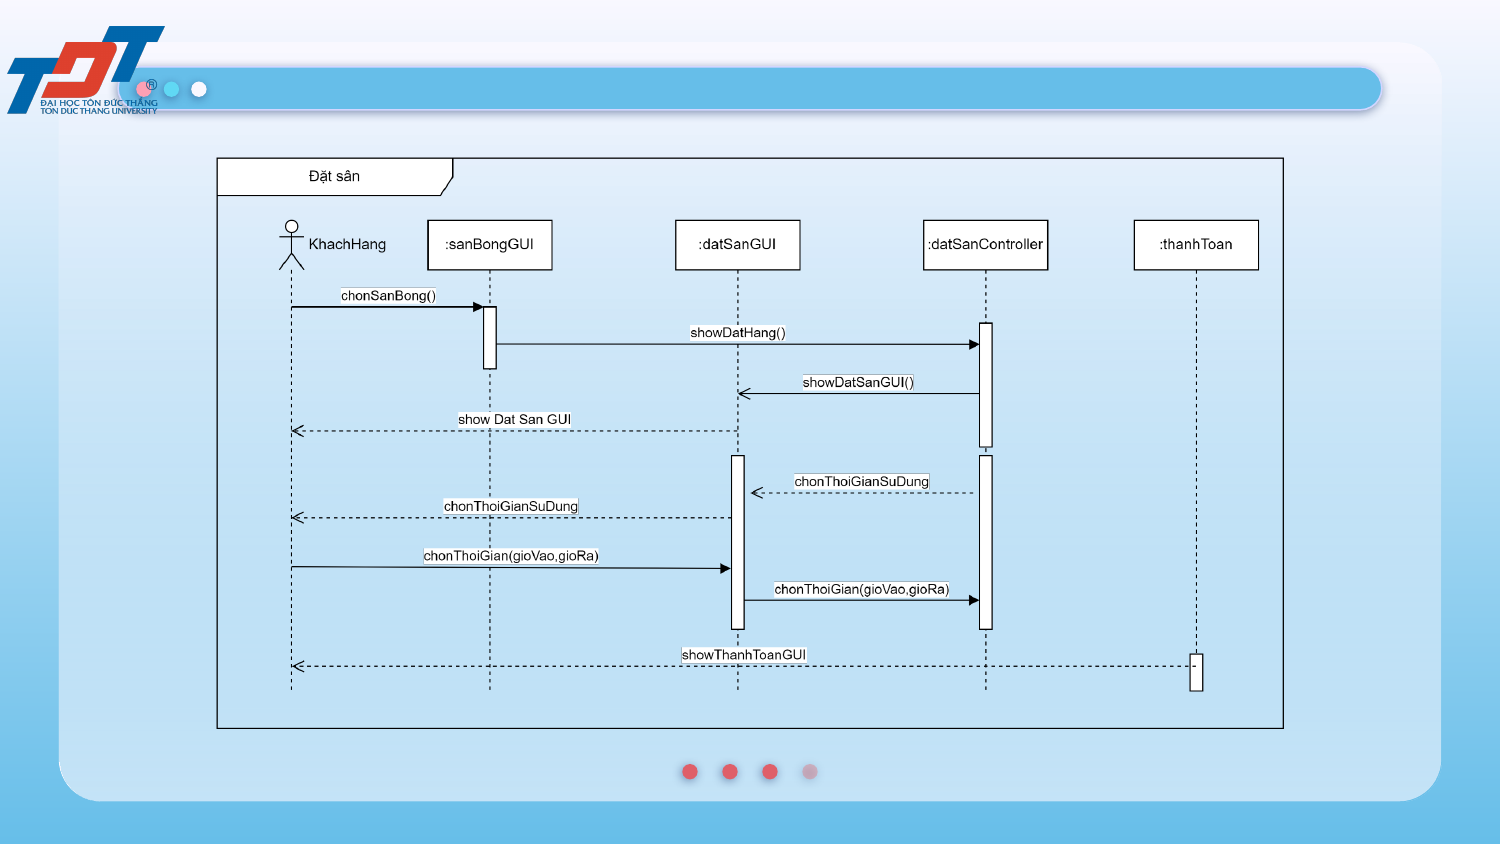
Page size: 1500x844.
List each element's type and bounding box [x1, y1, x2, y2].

picture [7, 26, 165, 114]
picture [203, 145, 1297, 741]
